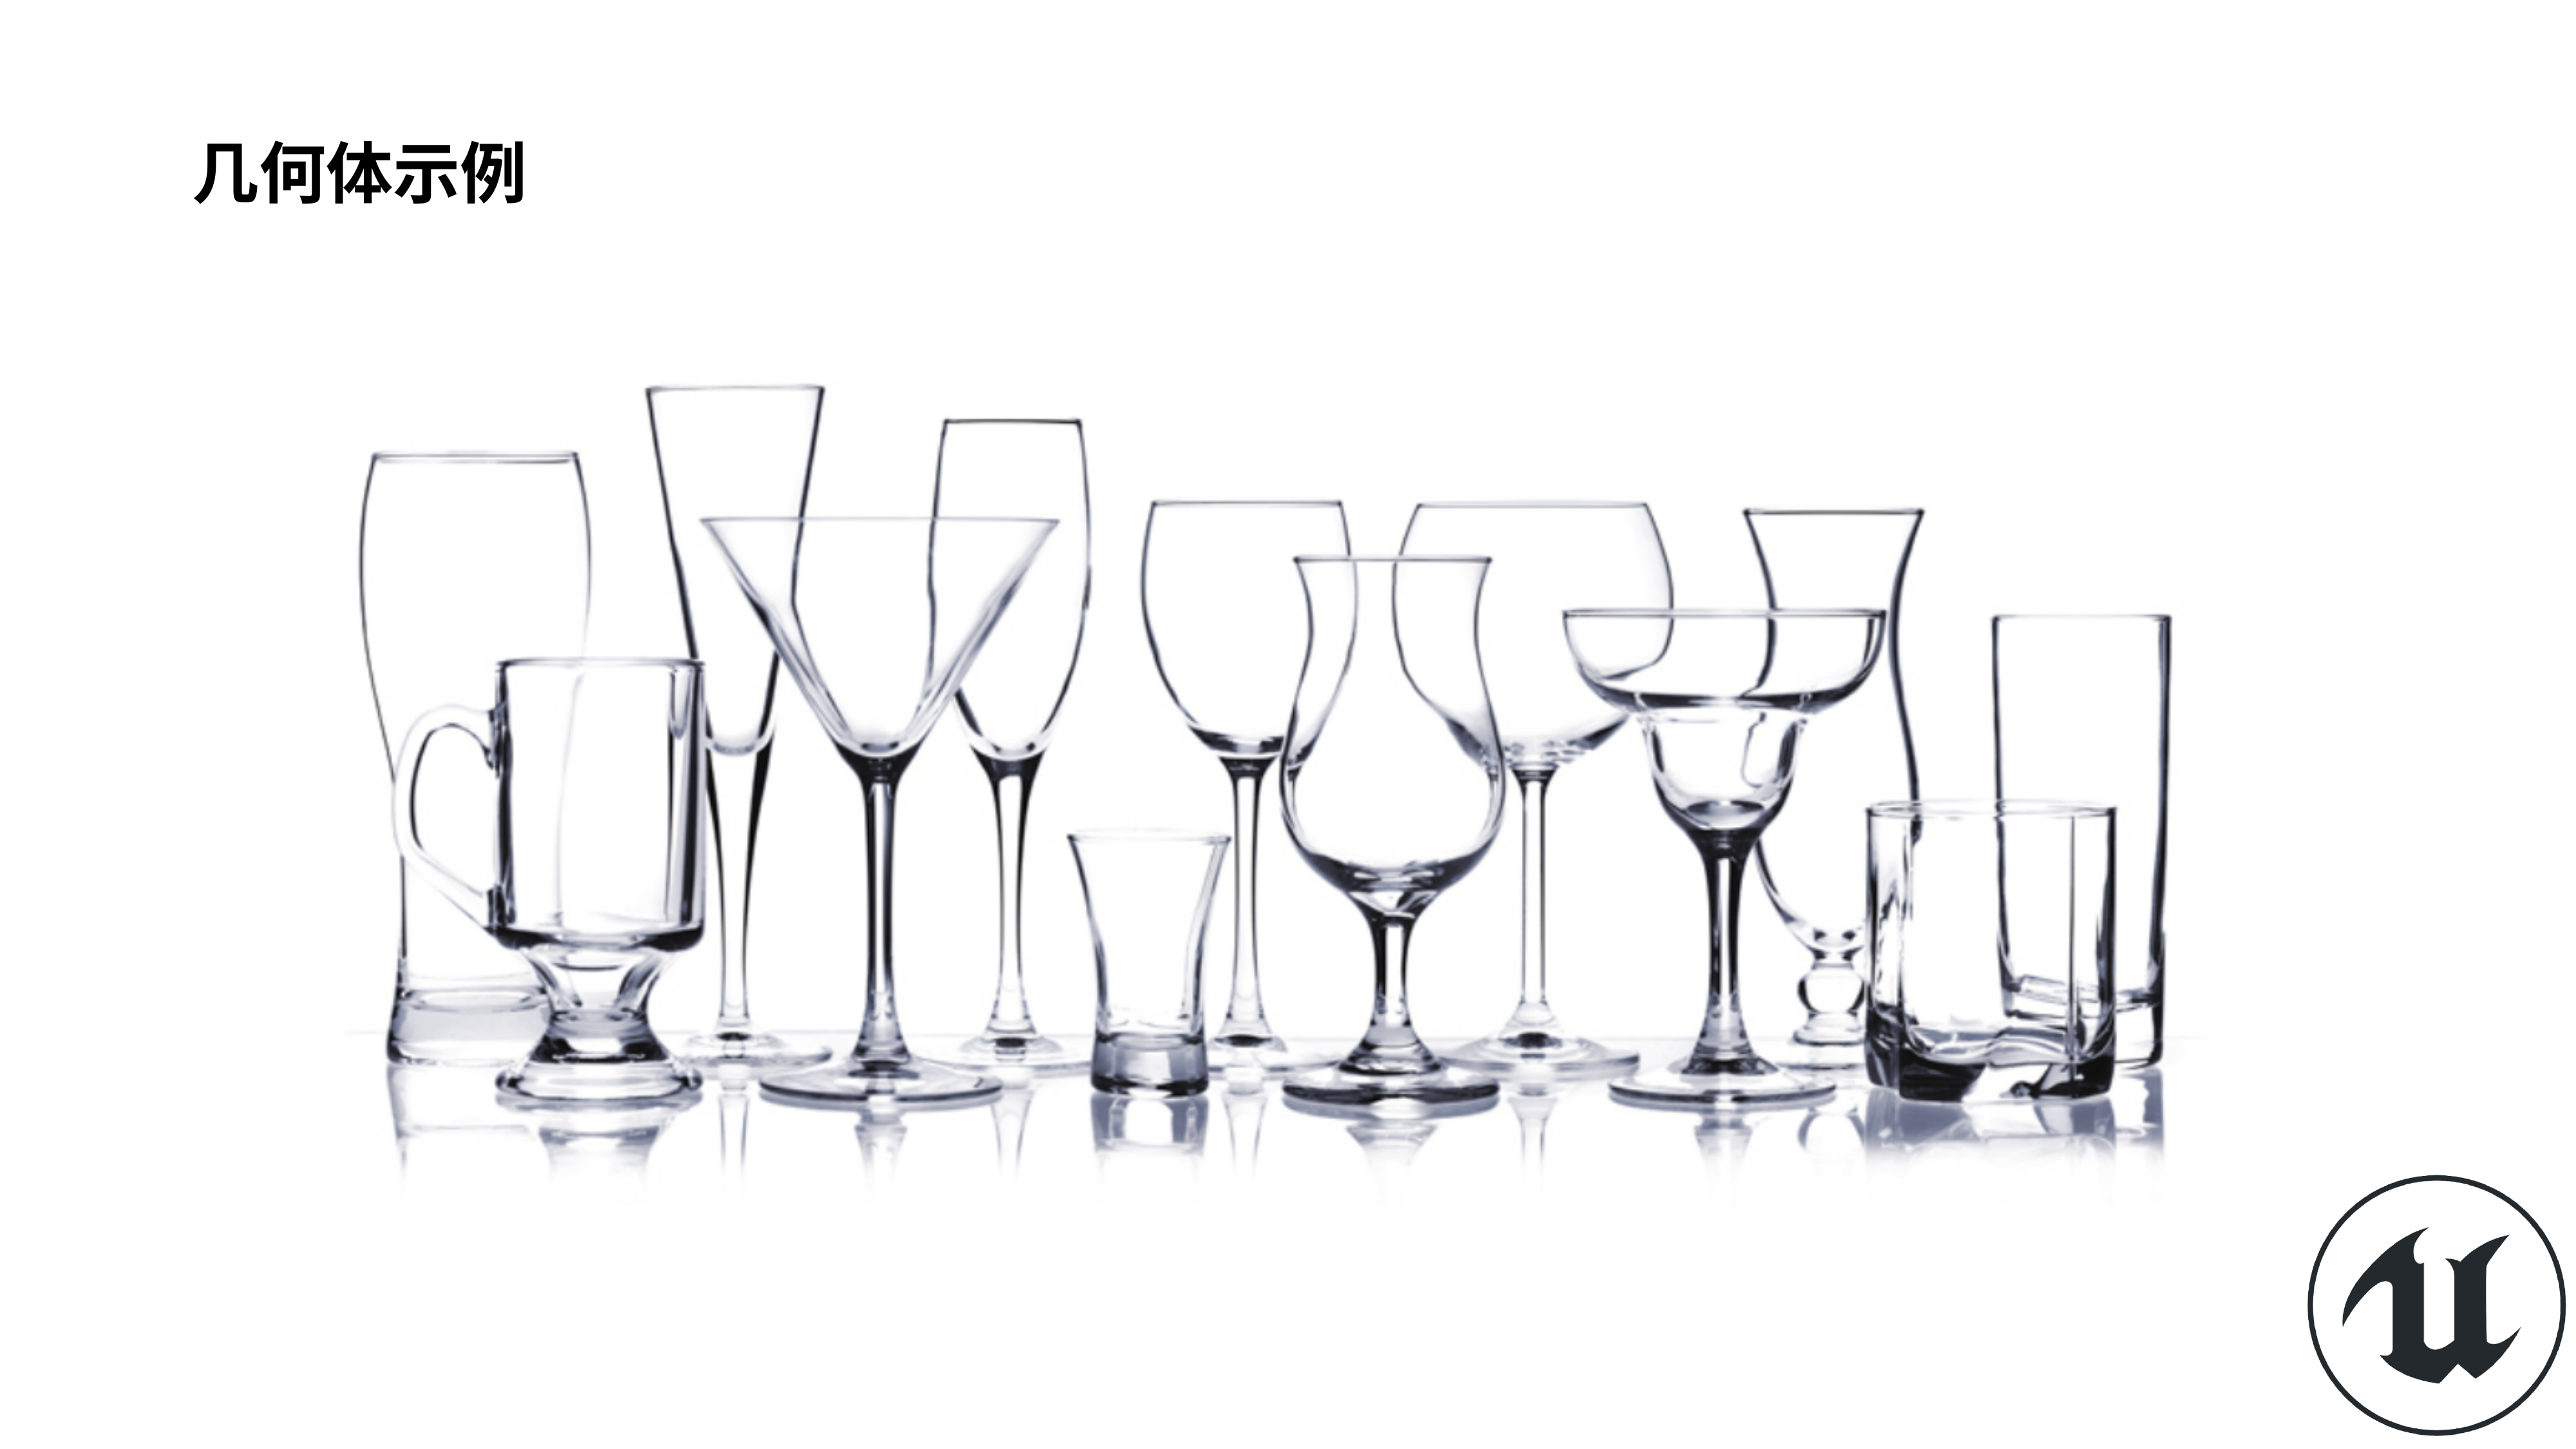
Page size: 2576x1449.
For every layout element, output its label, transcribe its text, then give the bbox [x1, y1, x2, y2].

picture [278, 247, 2253, 1312]
text_box 几何体示例 [186, 125, 533, 217]
picture [2298, 1165, 2576, 1449]
